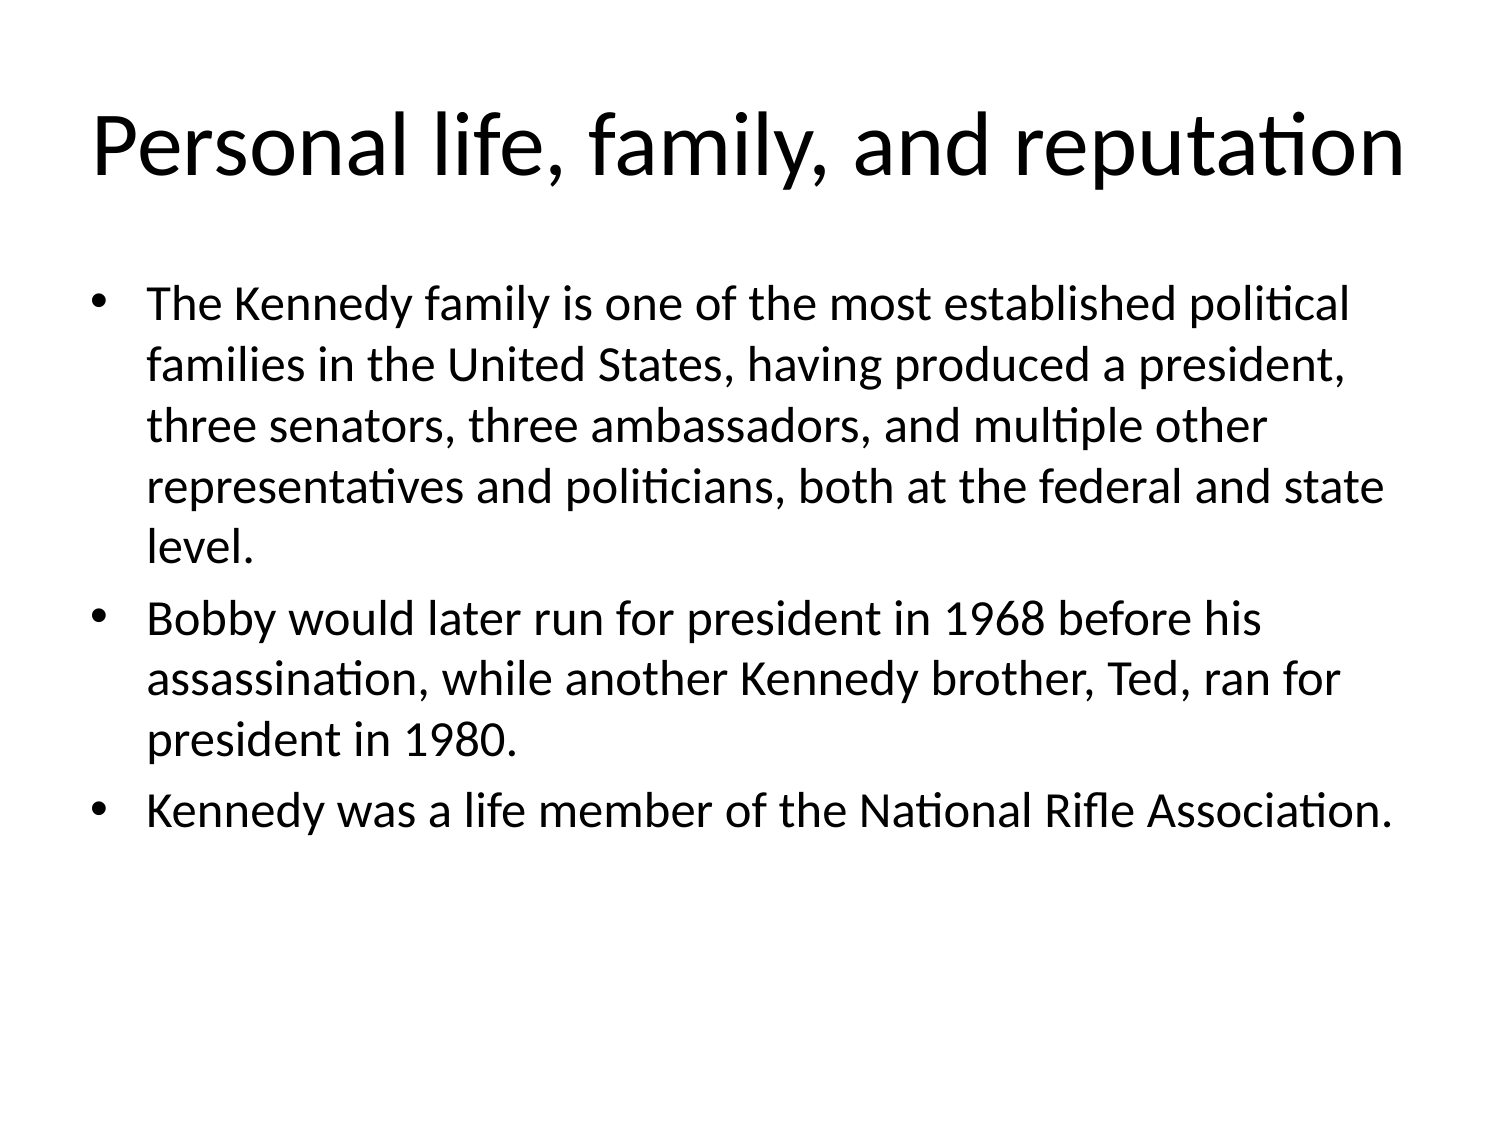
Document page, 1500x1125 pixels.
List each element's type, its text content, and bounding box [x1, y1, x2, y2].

title Personal life, family, and reputation [75, 45, 1425, 233]
list The Kennedy family is one of the most established political families in the United States, having produced a president, three senators, three ambassadors, and multiple other representatives and politicians, both at the federal and state level. Bobby would later run for president in 1968 before his assassination, while another Kennedy brother, Ted, ran for president in 1980. Kennedy was a life member of the National Rifle Association. [75, 262, 1425, 1005]
